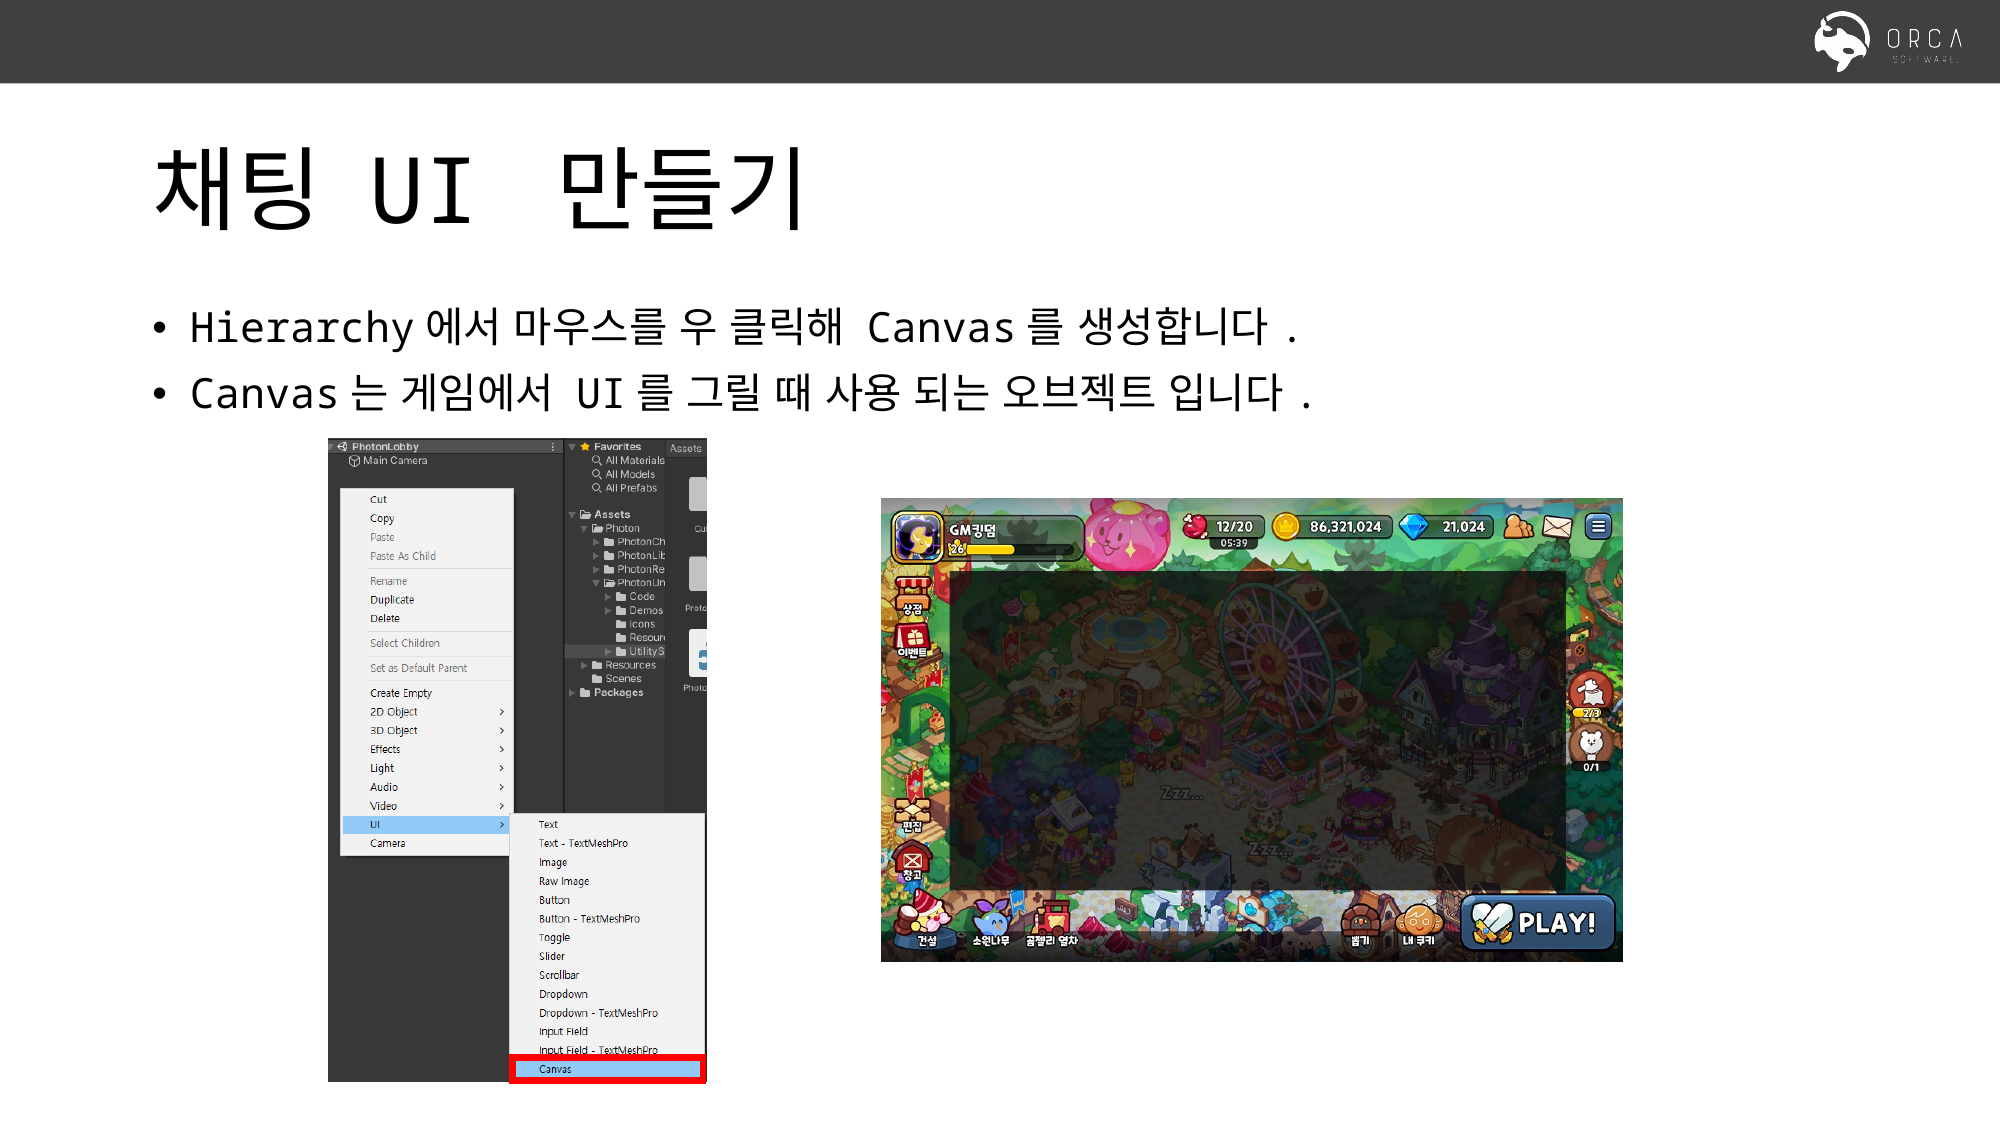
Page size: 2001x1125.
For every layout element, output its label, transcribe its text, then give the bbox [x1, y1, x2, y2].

picture [881, 498, 1623, 962]
list Hierarchy에서 마우스를 우 클릭해 Canvas를 생성합니다. Canvas는 게임에서 UI를 그릴 때 사용 되는 오브젝트 입니다. [137, 299, 1903, 1014]
picture [328, 438, 707, 1082]
title 채팅 UI 만들기 [137, 109, 1863, 278]
